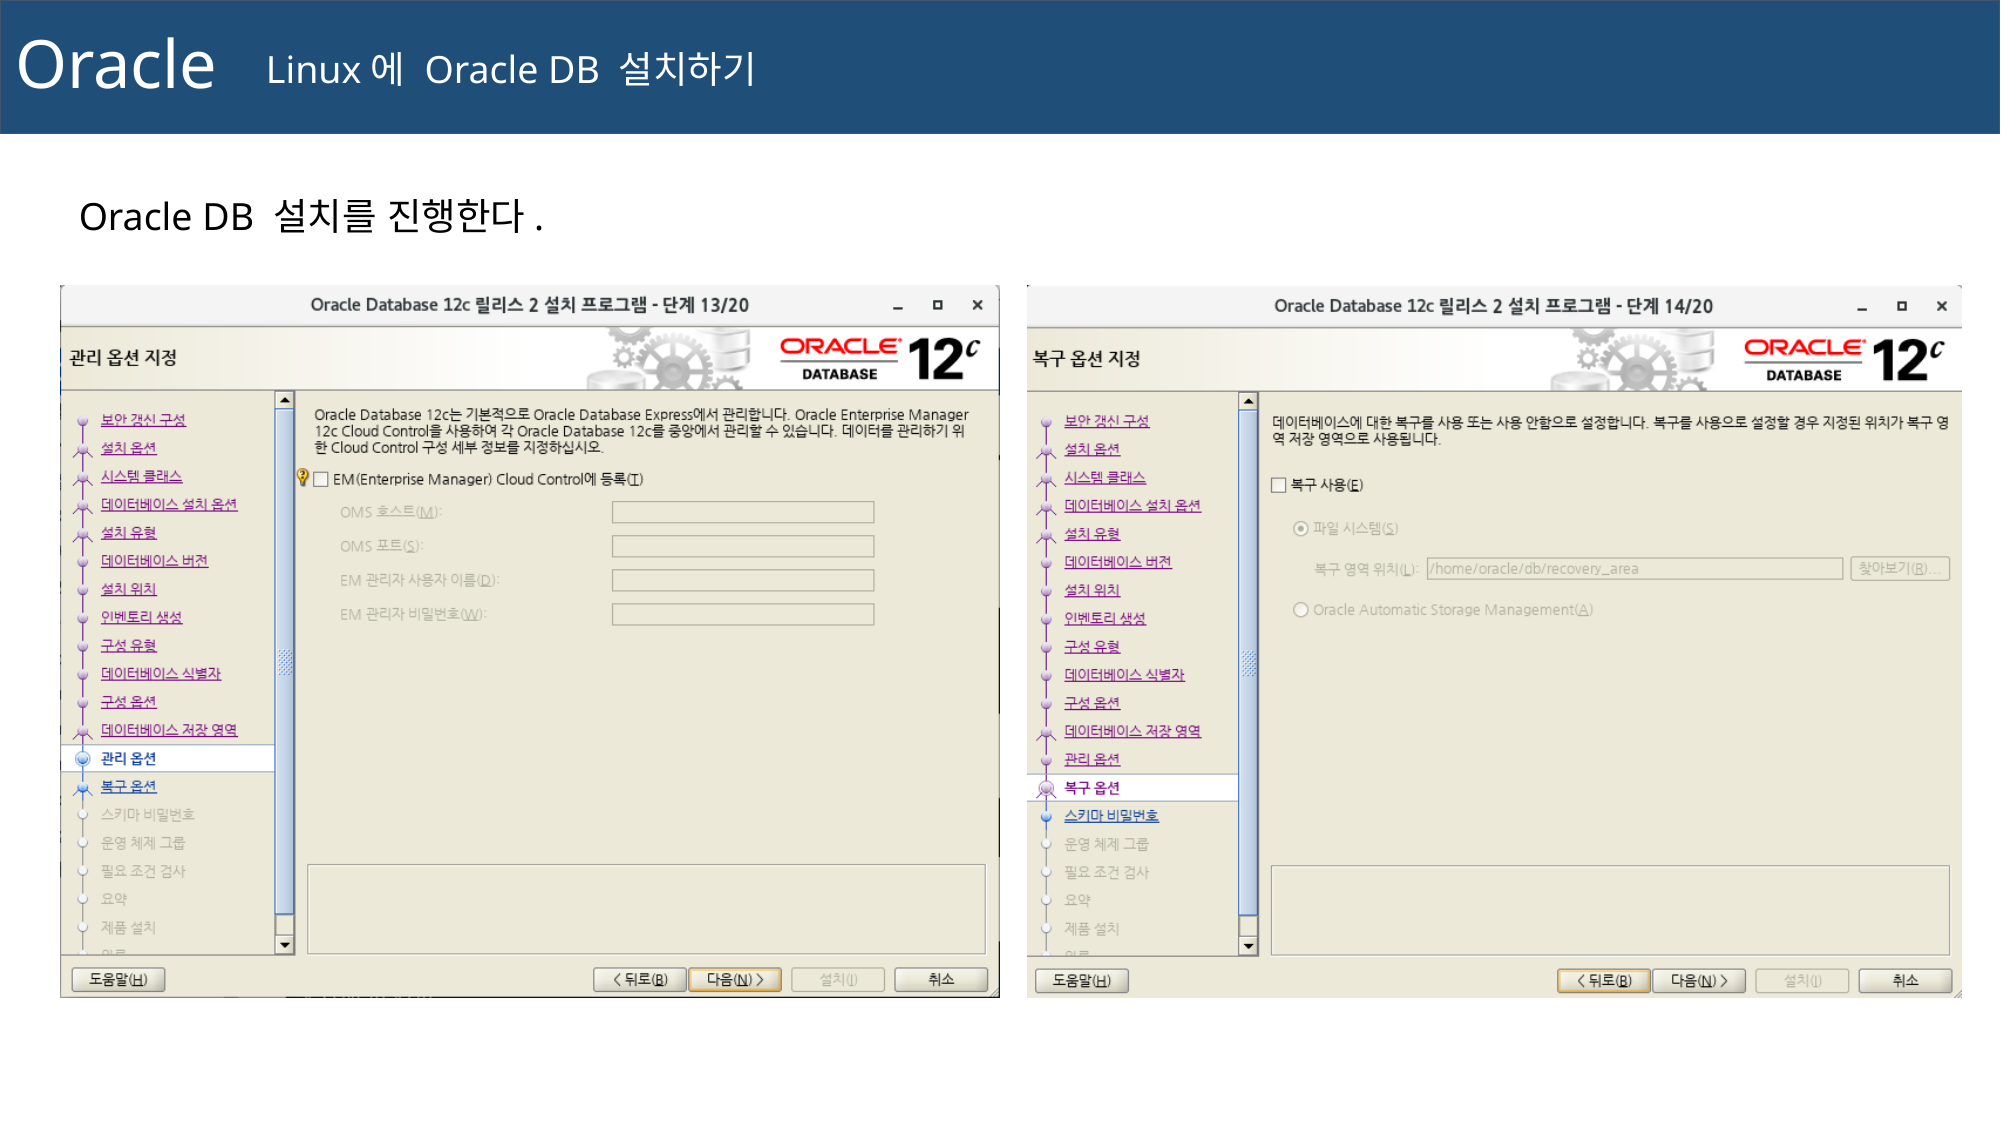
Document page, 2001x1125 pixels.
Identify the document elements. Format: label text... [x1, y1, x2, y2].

title Oracle [0, 0, 2000, 134]
picture [59, 285, 1000, 998]
text_box Oracle DB 설치를 진행한다. [64, 185, 1045, 245]
text_box Linux에 Oracle DB 설치하기 [251, 38, 975, 144]
picture [1027, 285, 1962, 998]
